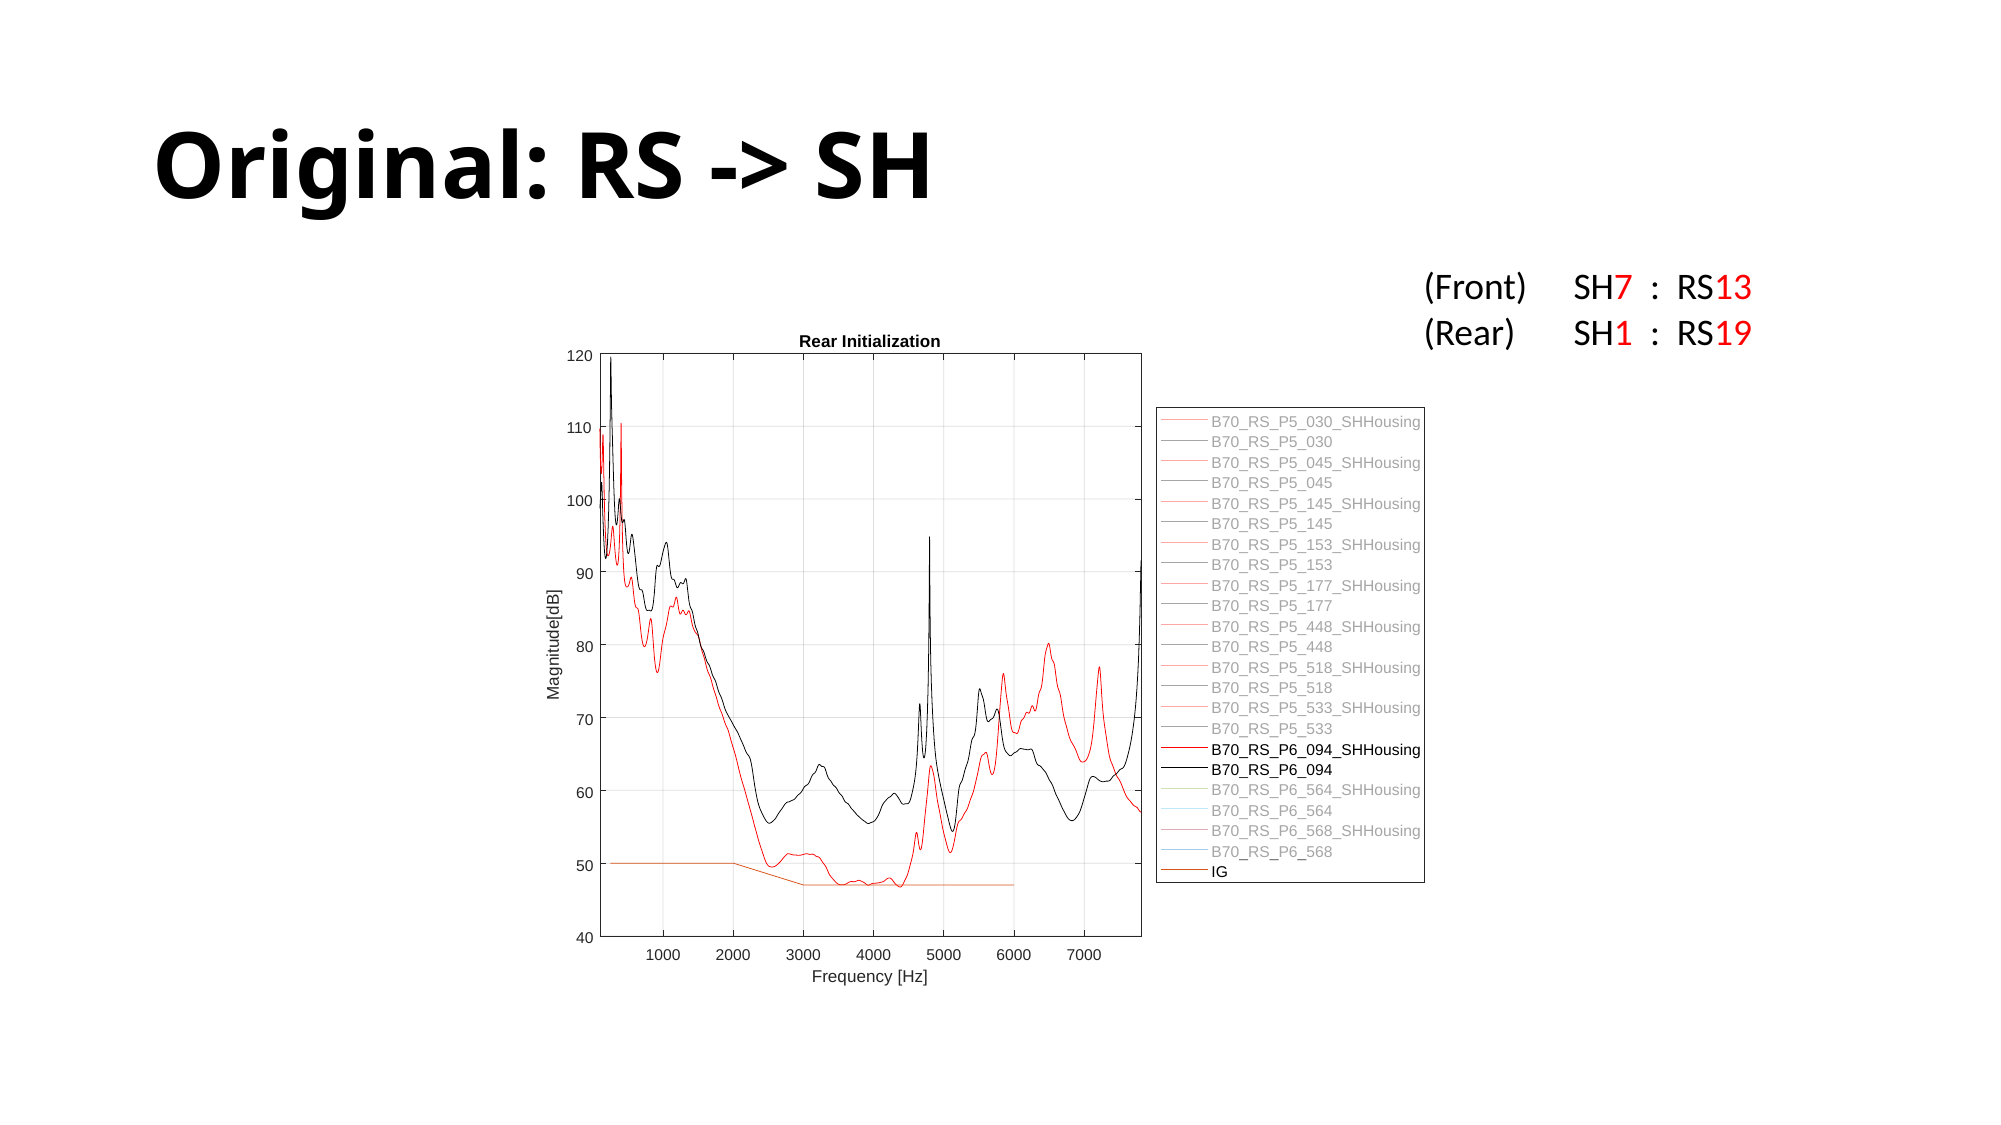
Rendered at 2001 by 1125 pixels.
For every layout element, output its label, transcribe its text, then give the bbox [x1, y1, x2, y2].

title Original: RS -> SH [137, 59, 1863, 278]
text_box (Front) SH7 : RS13 (Rear) SH1 : RS19 [1408, 255, 1804, 360]
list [509, 299, 1491, 1014]
